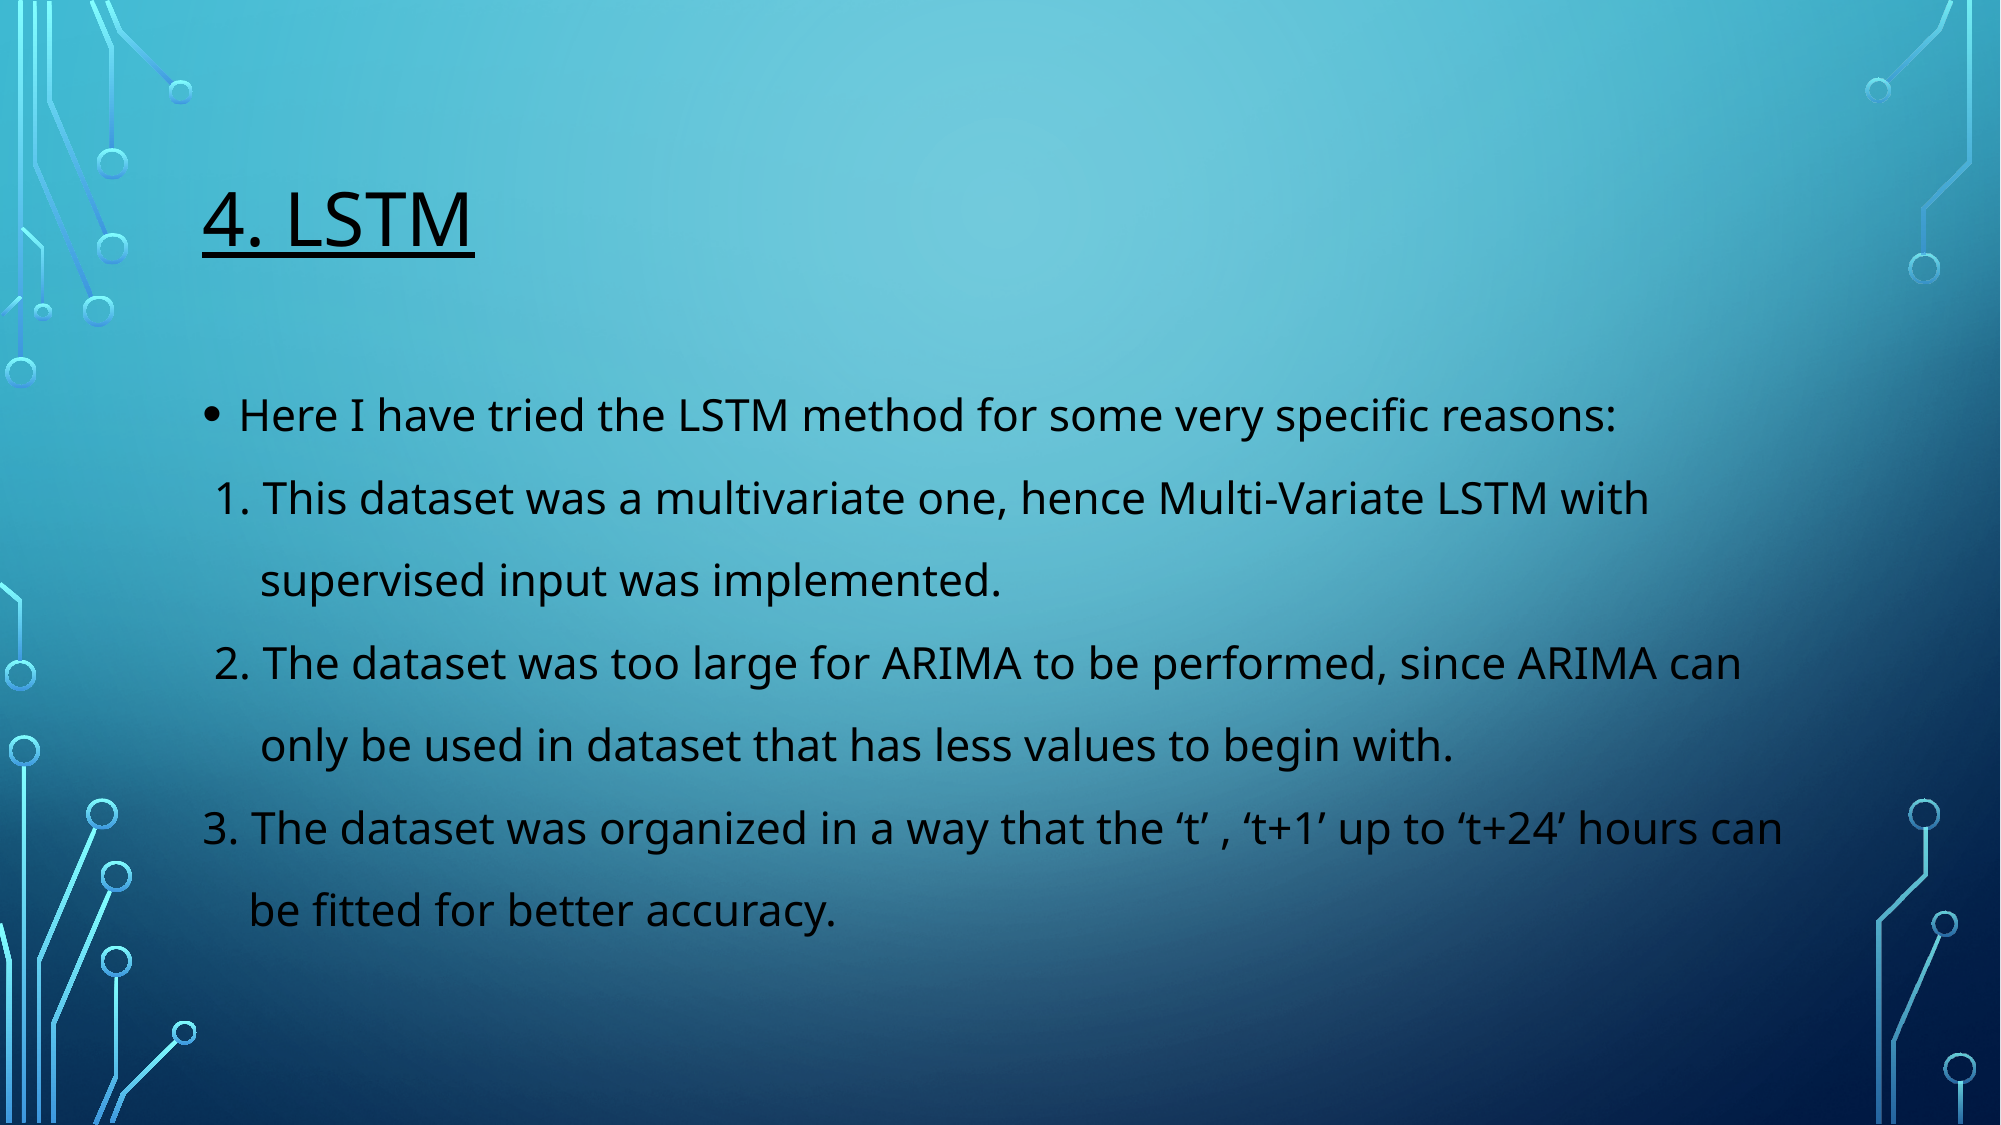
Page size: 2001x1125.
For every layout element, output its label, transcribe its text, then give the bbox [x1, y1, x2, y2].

list Here I have tried the LSTM method for some very specific reasons: 1. This dataset was a multivariate one, hence Multi-Variate LSTM with supervised input was implemented. 2. The dataset was too large for ARIMA to be performed, since ARIMA can only be used in dataset that has less values to begin with. 3. The dataset was organized in a way that the ‘t’ , ‘t+1’ up to ‘t+24’ hours can be fitted for better accuracy. [187, 369, 1813, 950]
title 4. LSTM [187, 101, 1813, 344]
